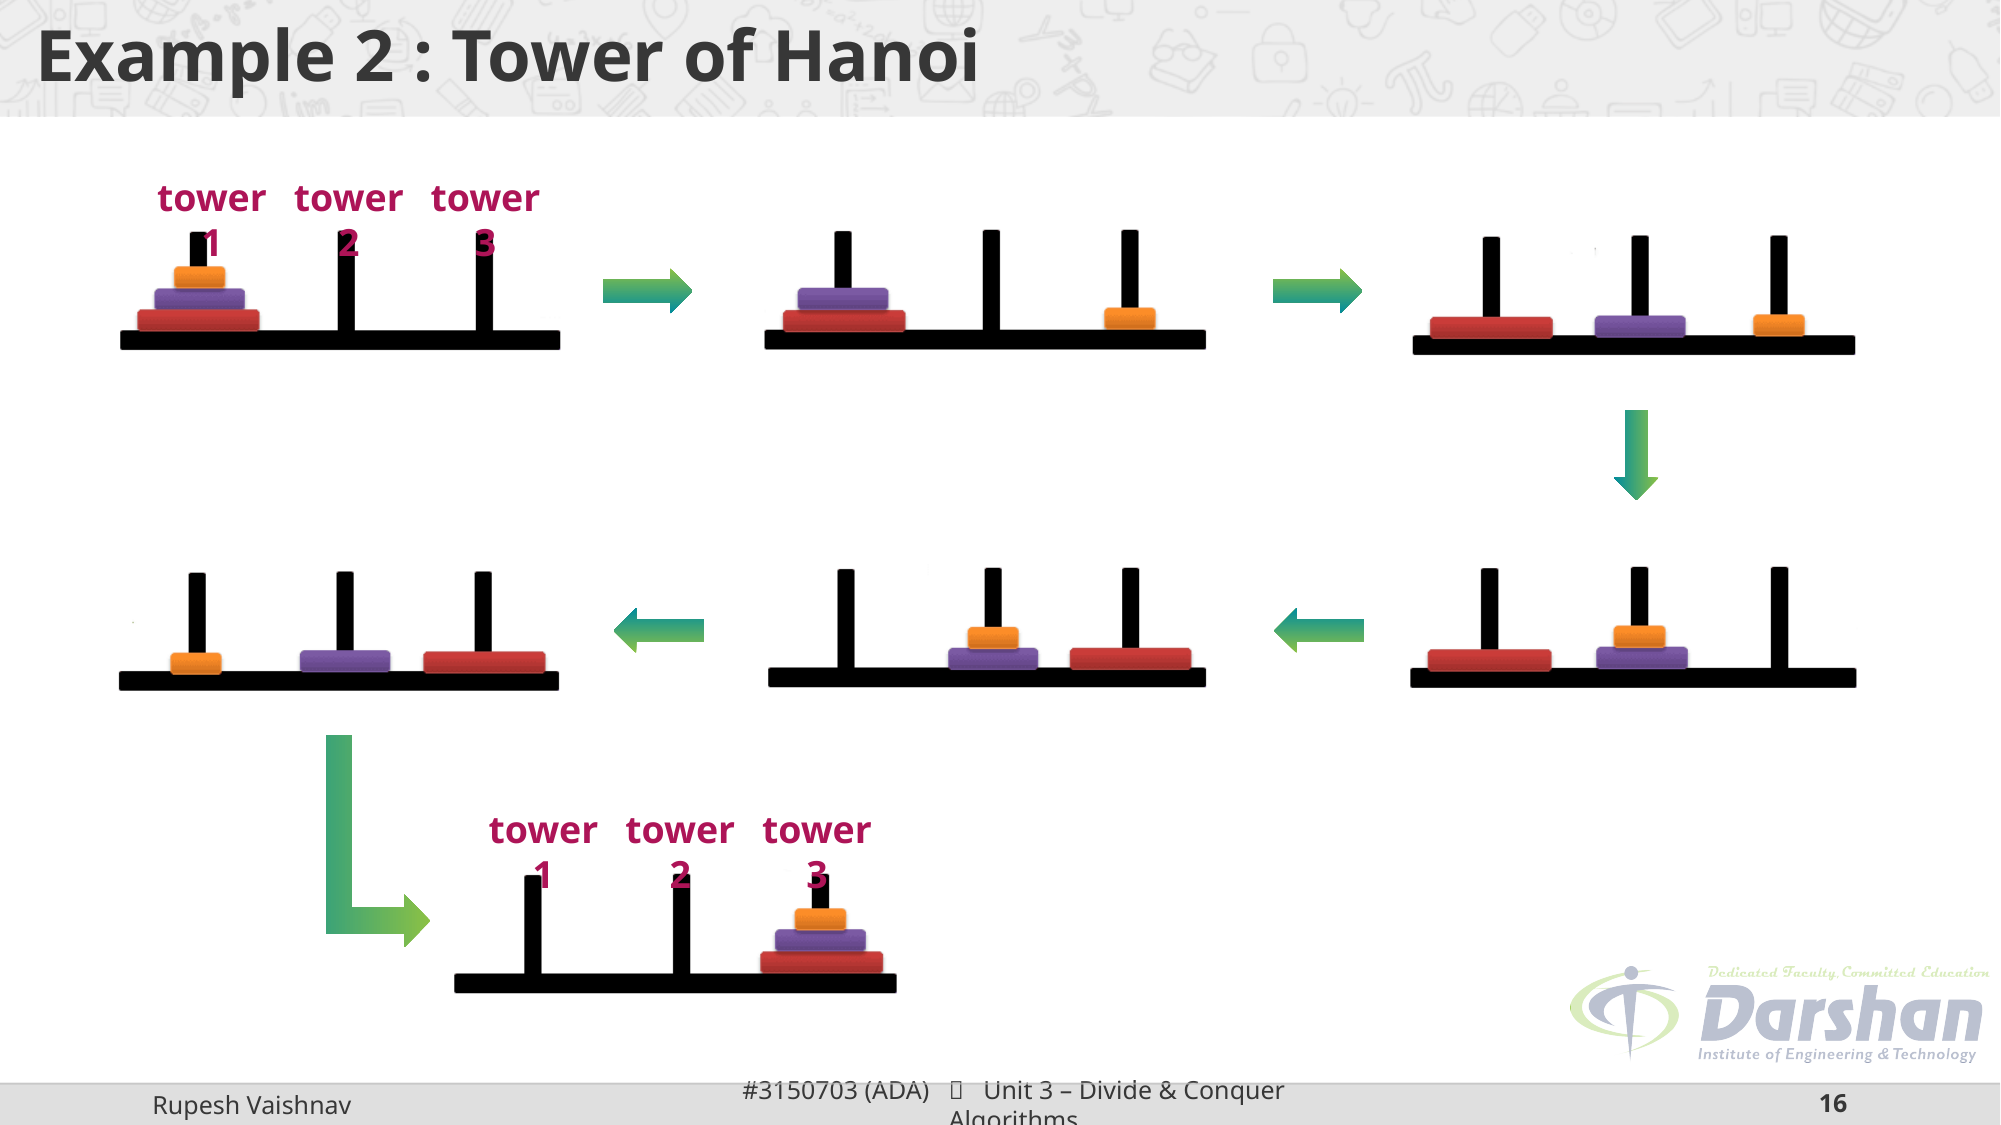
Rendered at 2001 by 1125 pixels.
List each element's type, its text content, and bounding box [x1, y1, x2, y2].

picture [113, 563, 564, 697]
text_box [1272, 605, 1366, 656]
text_box [1611, 409, 1662, 502]
text_box [612, 605, 705, 656]
text_box tower 2 [273, 167, 410, 227]
text_box [601, 265, 695, 316]
picture [113, 227, 564, 355]
text_box tower 1 [137, 167, 273, 227]
text_box tower 3 [410, 167, 561, 227]
text_box [1271, 265, 1365, 316]
picture [760, 563, 1211, 691]
picture [760, 225, 1211, 357]
picture [1408, 562, 1859, 693]
text_box [324, 733, 433, 950]
text_box Merge [1570, 966, 1990, 1063]
title Example 2 : Tower of Hanoi [0, 0, 2000, 117]
picture [1408, 227, 1859, 360]
text_box tower 3 [742, 798, 893, 869]
picture [447, 869, 898, 997]
text_box tower 1 [468, 798, 605, 869]
text_box tower 2 [605, 798, 742, 869]
